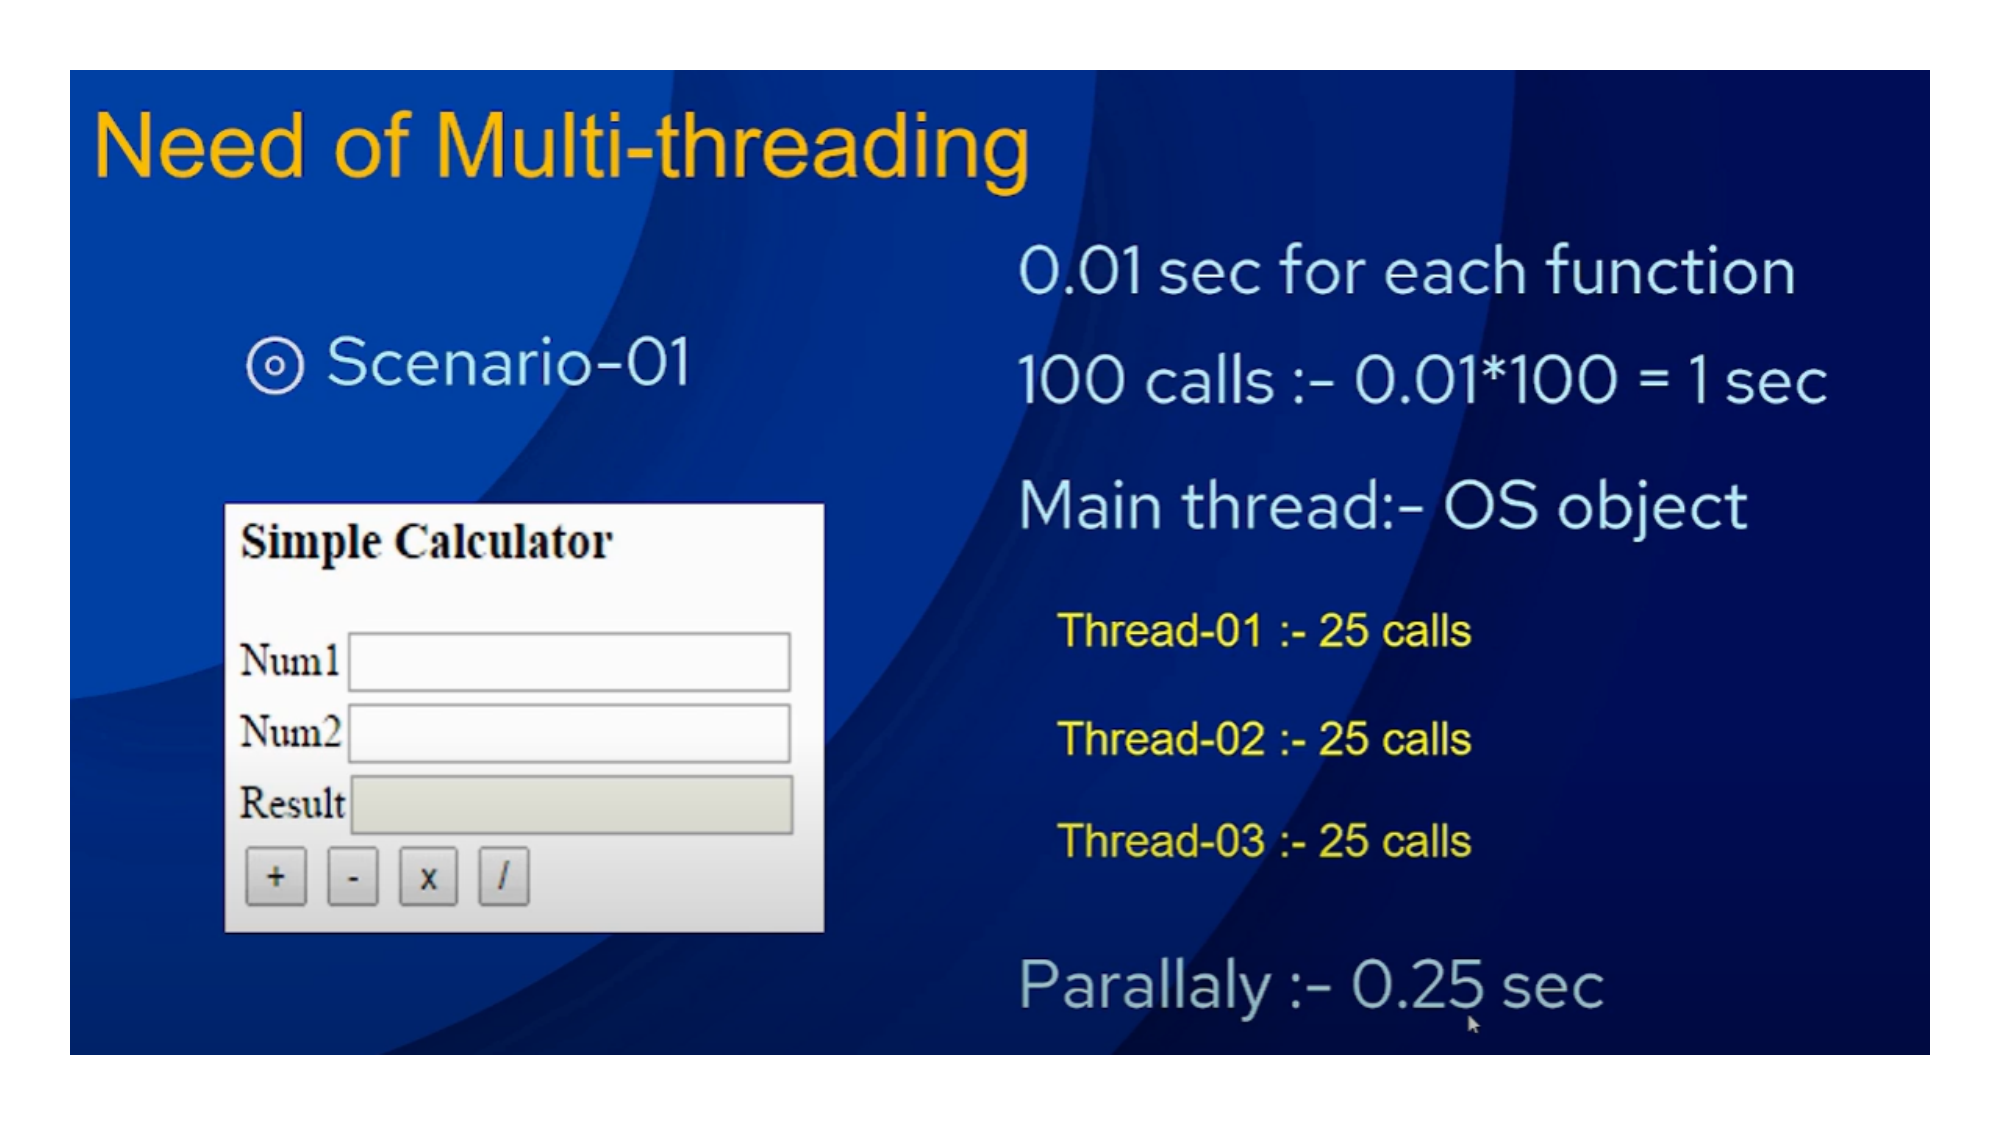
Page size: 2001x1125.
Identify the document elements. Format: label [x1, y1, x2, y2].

picture [70, 70, 1930, 1055]
